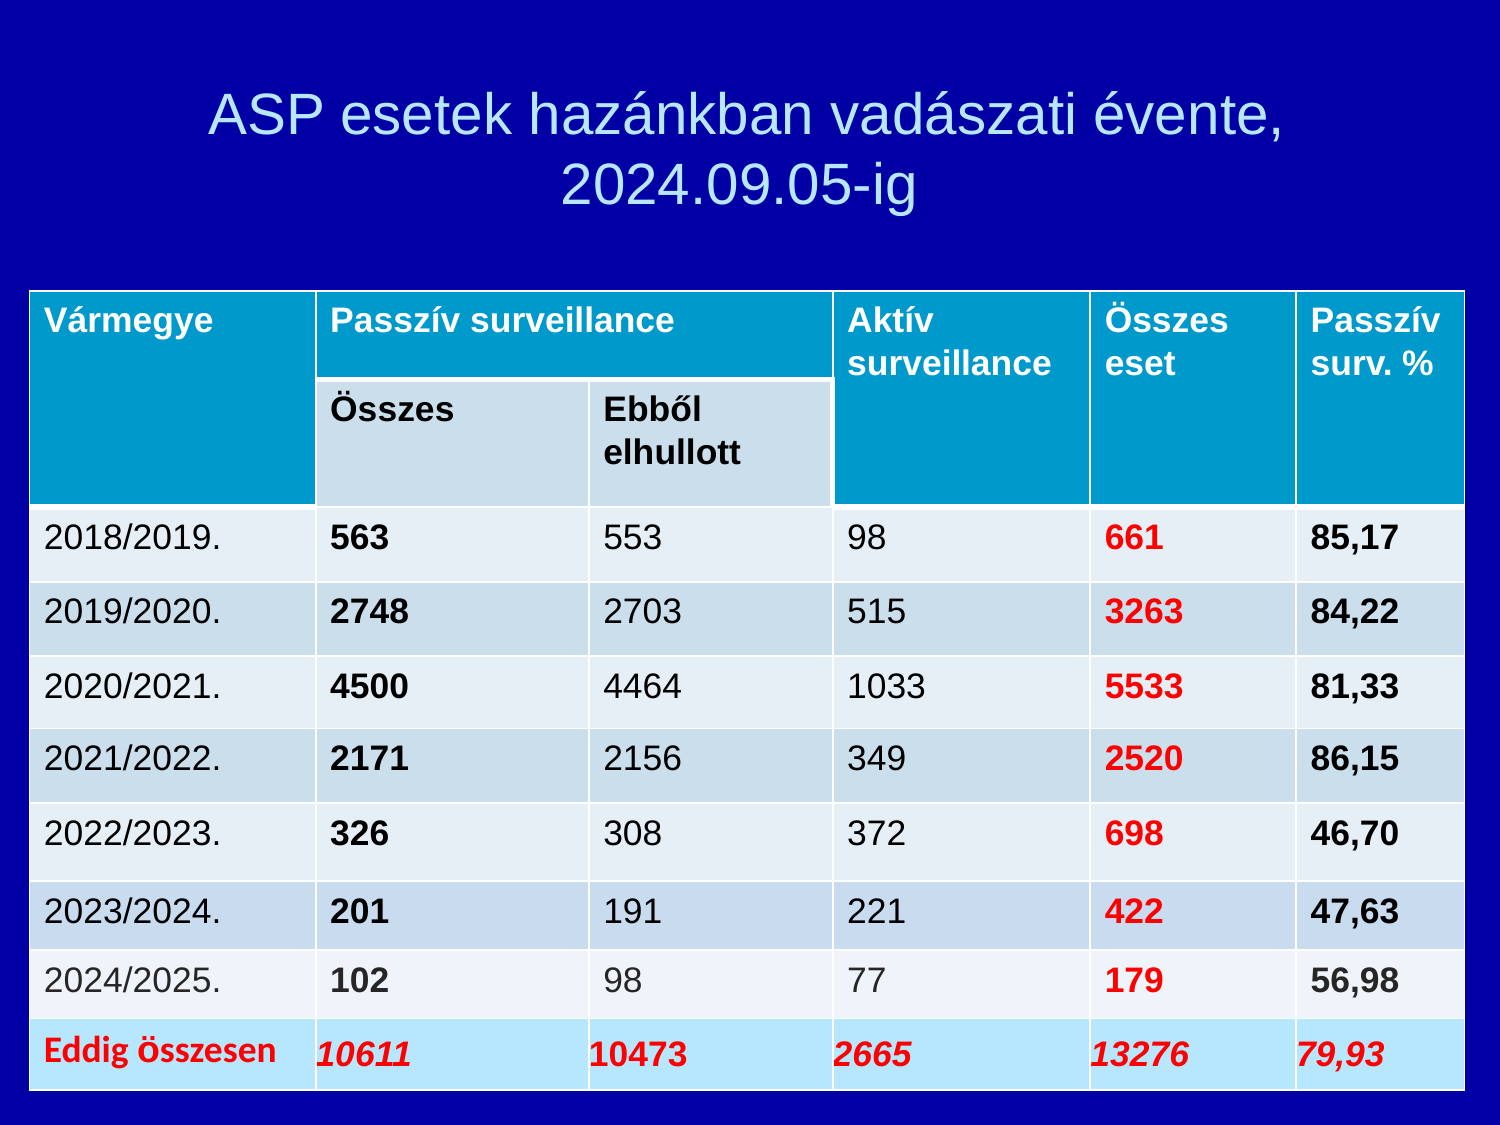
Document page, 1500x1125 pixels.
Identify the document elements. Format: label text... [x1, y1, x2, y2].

table_cell 326 [317, 804, 588, 880]
table_cell 515 [834, 583, 1089, 655]
table_cell 2703 [590, 583, 832, 655]
title ASP esetek hazánkban vadászati évente, 2024.09.05-ig [49, 37, 1446, 255]
table_cell 10473 [590, 1019, 832, 1089]
table_cell 47,63 [1297, 882, 1464, 949]
table_cell 79,93 [1297, 1019, 1464, 1089]
table_header Összes eset [1091, 292, 1295, 504]
table_cell 98 [590, 951, 832, 1018]
table_cell 2022/2023. [30, 804, 315, 880]
table_cell 85,17 [1297, 510, 1464, 581]
table_cell 1033 [834, 657, 1089, 728]
table_cell 56,98 [1297, 951, 1464, 1018]
table_cell Összes [317, 382, 588, 506]
table_cell Eddig összesen [30, 1019, 315, 1089]
table_cell 77 [834, 951, 1089, 1018]
table_cell 2019/2020. [30, 583, 315, 655]
table_cell 13276 [1091, 1019, 1295, 1089]
table_cell 4500 [317, 657, 588, 728]
table_cell 2156 [590, 729, 832, 802]
table_header Vármegye [30, 292, 315, 504]
table_cell 98 [834, 510, 1089, 581]
table_cell 422 [1091, 882, 1295, 949]
table_cell 2024/2025. [30, 951, 315, 1018]
table_cell 2171 [317, 729, 588, 802]
table_cell 2665 [834, 1019, 1089, 1089]
table_cell 563 [317, 508, 588, 581]
table_cell 46,70 [1297, 804, 1464, 880]
table_cell 86,15 [1297, 729, 1464, 802]
table_cell 179 [1091, 951, 1295, 1018]
table_cell 372 [834, 804, 1089, 880]
table_cell 81,33 [1297, 657, 1464, 728]
table_header Aktív surveillance [834, 292, 1089, 504]
table_cell 3263 [1091, 583, 1295, 655]
table_cell 84,22 [1297, 583, 1464, 655]
table_cell 2021/2022. [30, 729, 315, 802]
table_cell 2748 [317, 583, 588, 655]
table_cell 191 [590, 882, 832, 949]
table_cell 661 [1091, 510, 1295, 581]
table_header Passzív surveillance [317, 292, 832, 377]
table_cell 698 [1091, 804, 1295, 880]
table_cell 308 [590, 804, 832, 880]
table_cell 2018/2019. [30, 510, 315, 581]
table_cell 553 [590, 508, 832, 581]
table_cell 102 [317, 951, 588, 1018]
table_header Passzívsurv. % [1297, 292, 1464, 504]
table_cell 349 [834, 729, 1089, 802]
table_cell 2020/2021. [30, 657, 315, 728]
table_cell 201 [317, 882, 588, 949]
table_cell 10611 [317, 1019, 588, 1089]
table_cell Ebből elhullott [590, 382, 830, 506]
table_cell 221 [834, 882, 1089, 949]
table_cell 4464 [590, 657, 832, 728]
table_cell 2520 [1091, 729, 1295, 802]
table_cell 5533 [1091, 657, 1295, 728]
table_cell 2023/2024. [30, 882, 315, 949]
